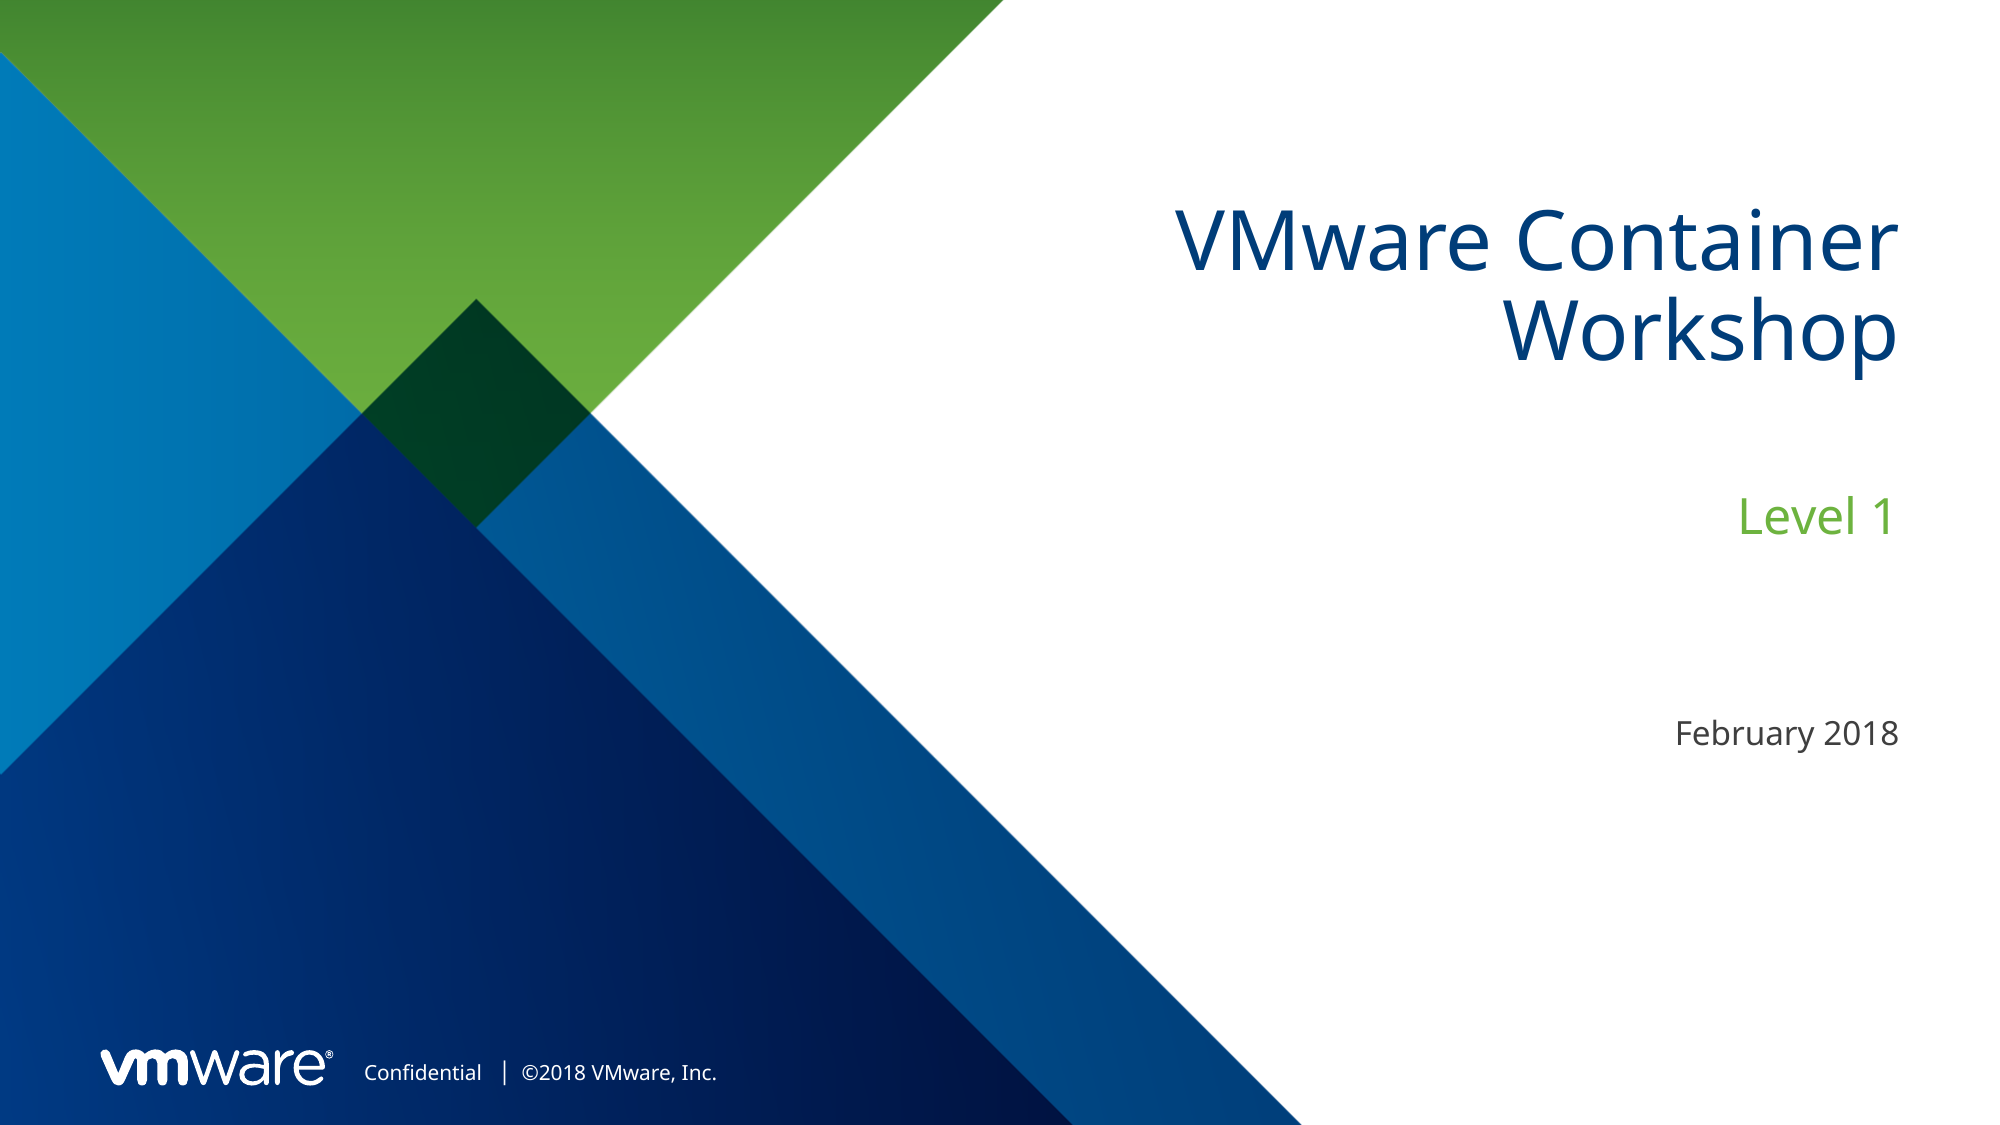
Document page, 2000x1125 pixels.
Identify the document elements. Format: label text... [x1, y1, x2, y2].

subtitle Level 1 [1149, 485, 1900, 600]
title VMware Container Workshop [850, 275, 1901, 478]
list February 2018 [1299, 694, 1900, 753]
picture [0, 0, 1322, 1125]
